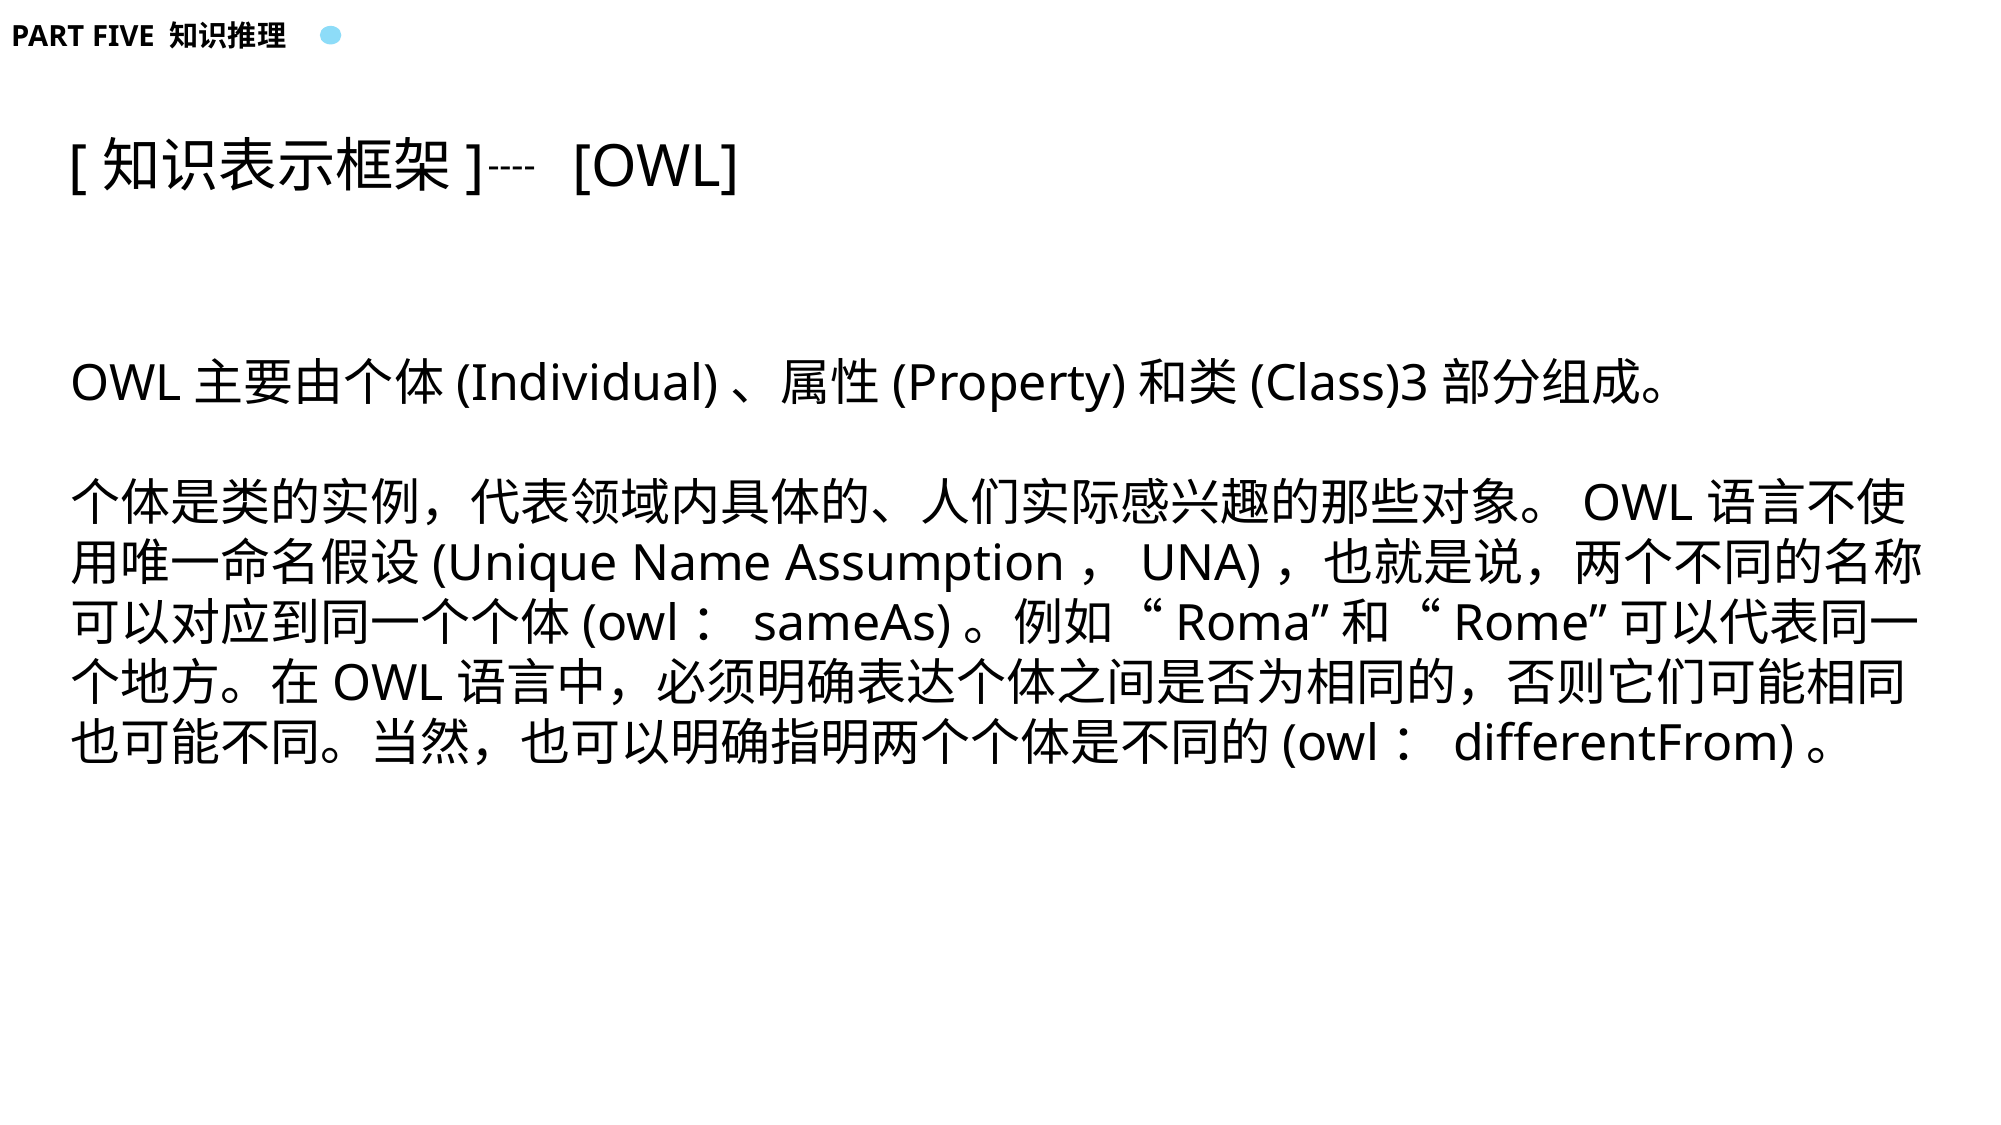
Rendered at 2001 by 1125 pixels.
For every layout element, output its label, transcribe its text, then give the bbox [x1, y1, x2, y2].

text_box [OWL] [557, 120, 934, 206]
text_box [318, 24, 343, 46]
text_box OWL主要由个体(Individual)、属性(Property)和类(Class)3部分组成。 个体是类的实例，代表领域内具体的、人们实际感兴趣的那些对象。OWL语言不使用唯一命名假设(Unique Name Assumption，UNA)，也就是说，两个不同的名称可以对应到同一个个体(owl：sameAs)。例如“Roma”和“Rome”可以代表同一个地方。在OWL语言中，必须明确表达个体之间是否为相同的，否则它们可能相同也可能不同。当然，也可以明确指明两个个体是不同的(owl：differentFrom)。 [55, 342, 1954, 778]
text_box [知识表示框架] [54, 120, 557, 206]
text_box ---- [472, 133, 551, 194]
text_box PART FIVE 知识推理 [0, 9, 302, 60]
